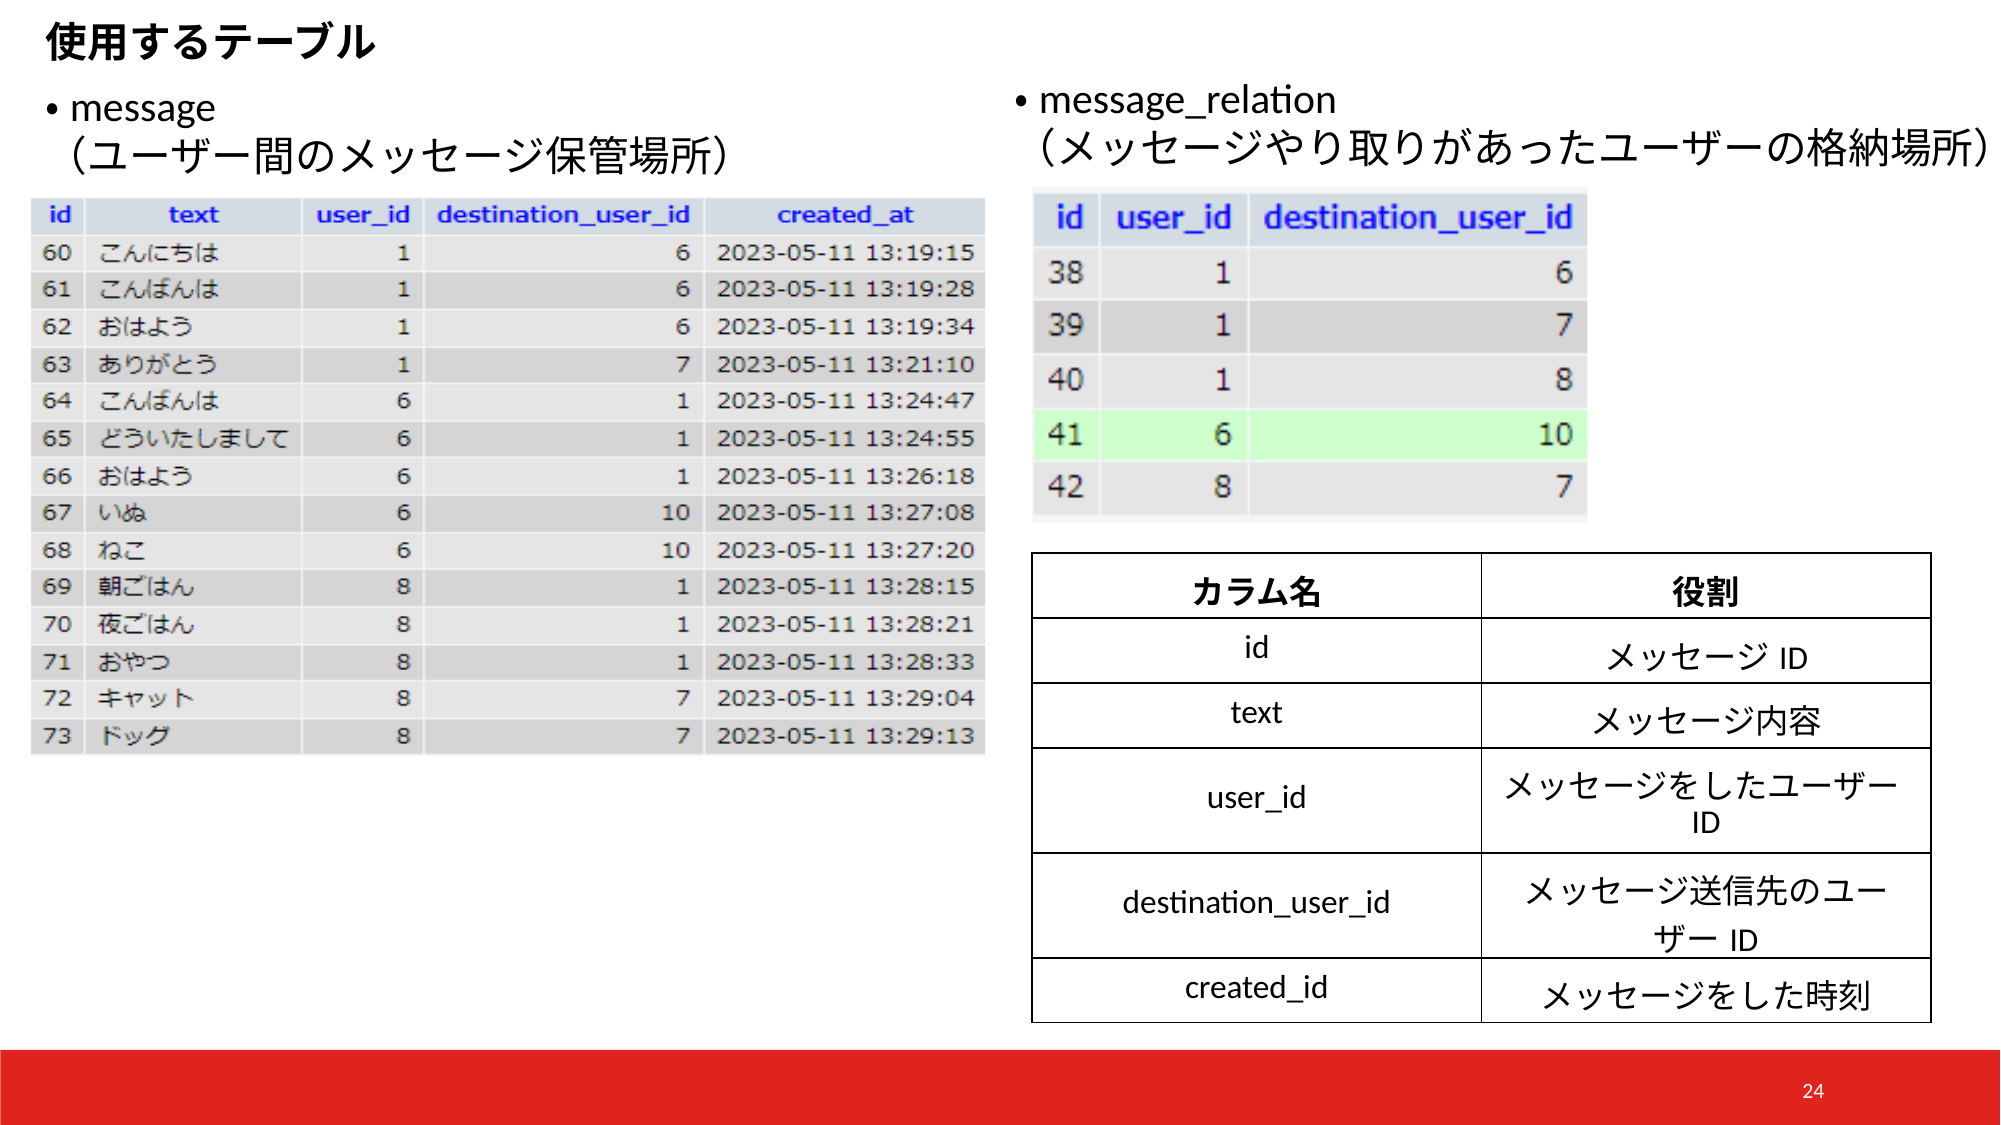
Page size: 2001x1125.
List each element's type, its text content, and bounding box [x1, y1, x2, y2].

table_header カラム名 [1033, 554, 1481, 617]
table_cell メッセージをしたユーザーID [1482, 749, 1930, 852]
table_cell created_id [1033, 959, 1481, 1022]
text_box 使用するテーブル [30, 8, 1931, 72]
table_cell id [1033, 619, 1481, 682]
picture [30, 197, 986, 757]
table_cell メッセージをした時刻 [1482, 959, 1930, 1022]
table_cell destination_user_id [1033, 854, 1481, 957]
slide_number 24 [1624, 1059, 1840, 1120]
table_cell text [1033, 684, 1481, 747]
text_box ・message_relation （メッセージやり取りがあったユーザーの格納場所） [999, 63, 2000, 179]
table_cell メッセージID [1482, 619, 1930, 682]
table_cell メッセージ内容 [1482, 684, 1930, 747]
picture [1031, 187, 1588, 523]
table_header 役割 [1482, 554, 1930, 617]
table_cell メッセージ送信先のユーザーID [1482, 854, 1930, 957]
table_cell user_id [1033, 749, 1481, 852]
text_box ・message （ユーザー間のメッセージ保管場所） [30, 72, 1909, 188]
